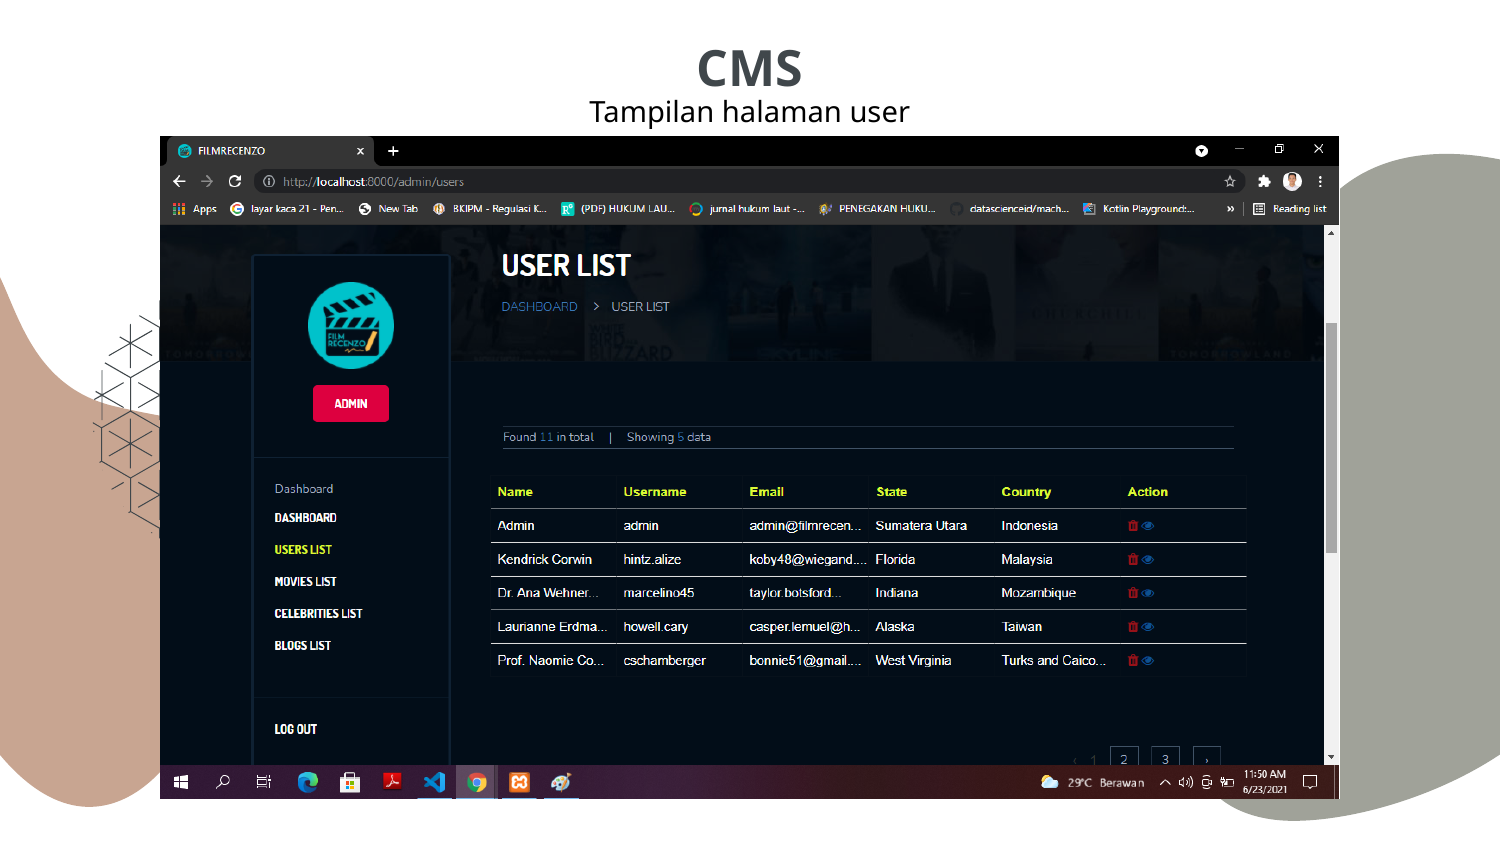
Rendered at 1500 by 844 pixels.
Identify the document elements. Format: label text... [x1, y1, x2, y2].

picture [160, 136, 1340, 799]
text_box Tampilan halaman user [574, 86, 926, 135]
title CMS [116, 22, 1383, 112]
